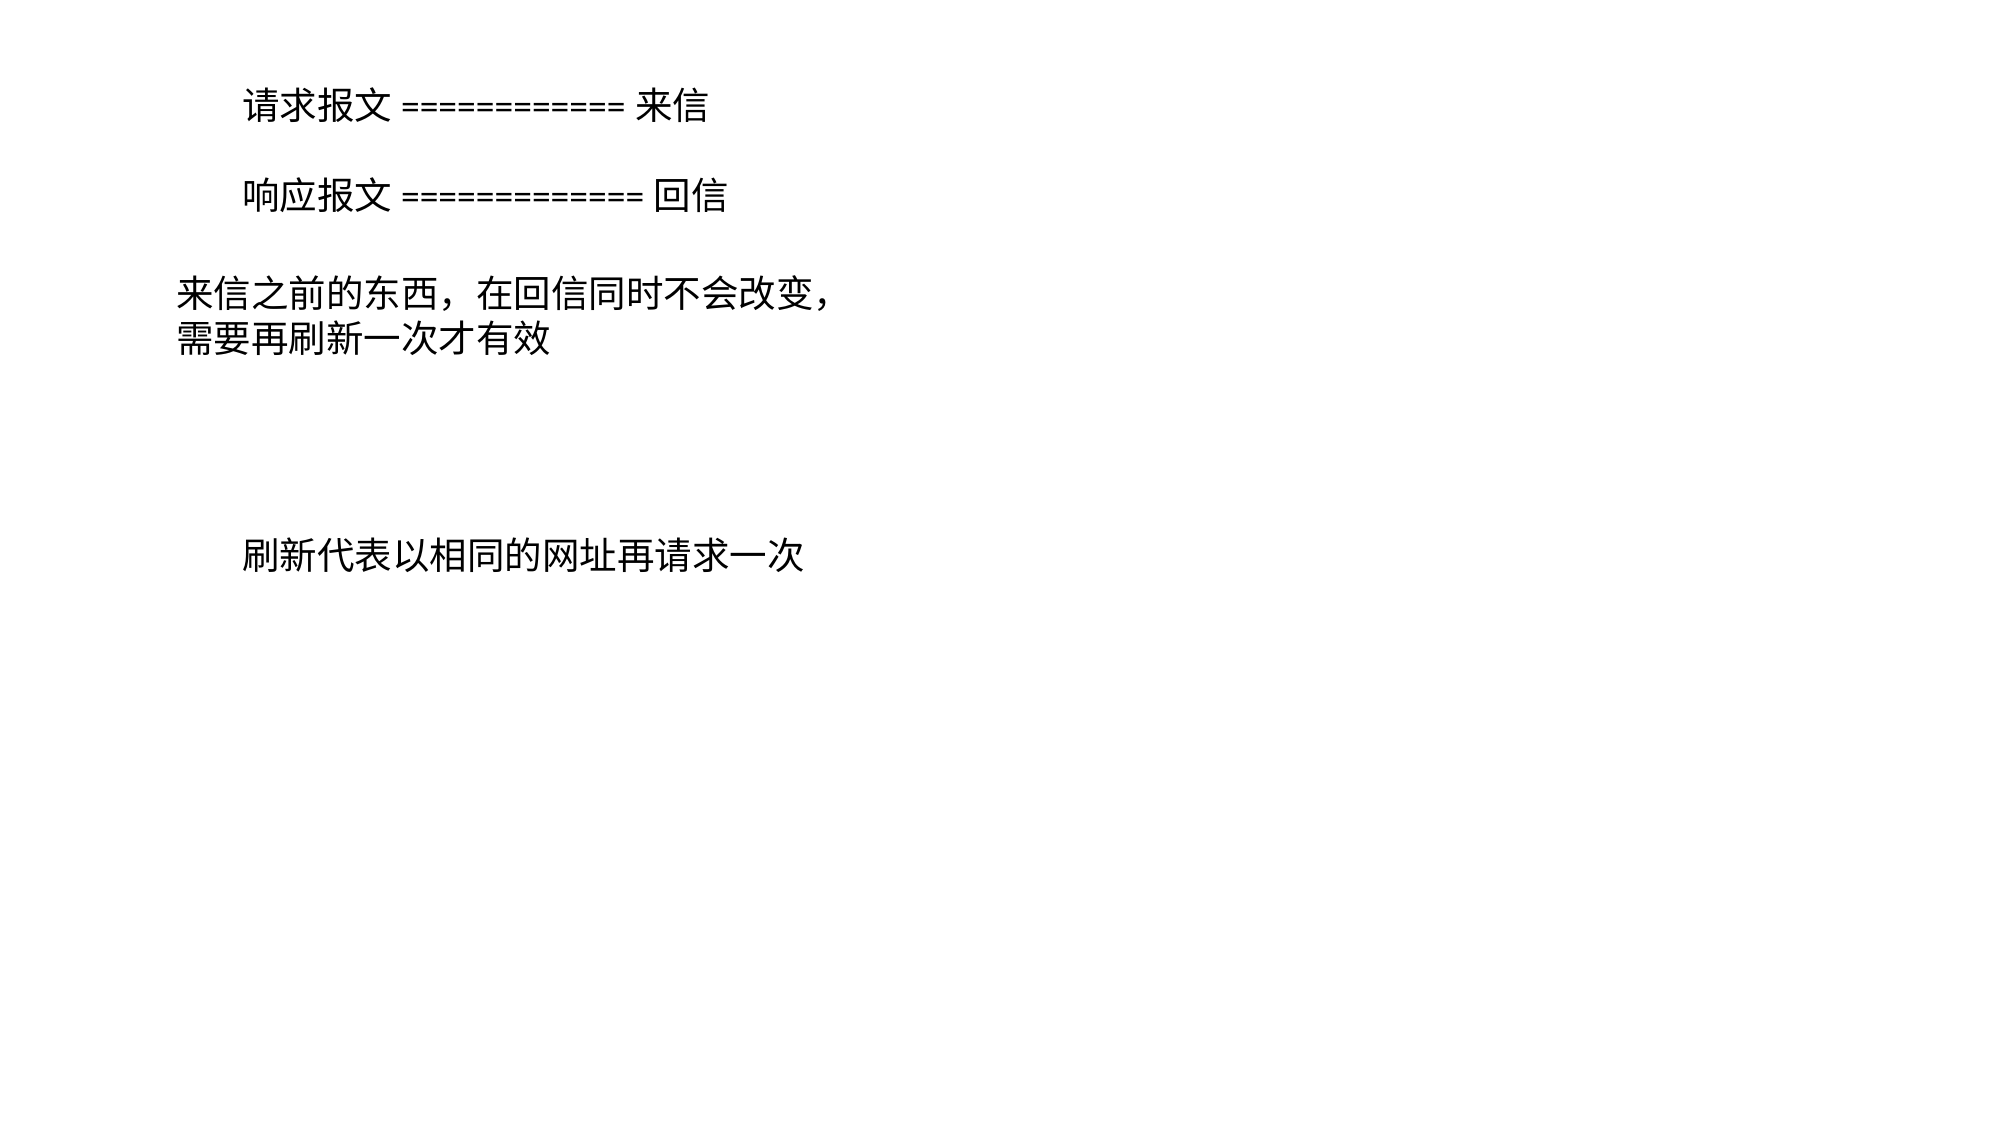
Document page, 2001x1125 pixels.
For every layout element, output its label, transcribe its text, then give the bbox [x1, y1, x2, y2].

text_box 请求报文============来信 响应报文=============回信 [227, 74, 1393, 225]
text_box 来信之前的东西，在回信同时不会改变，需要再刷新一次才有效 [161, 262, 889, 368]
text_box 刷新代表以相同的网址再请求一次 [227, 524, 1688, 585]
